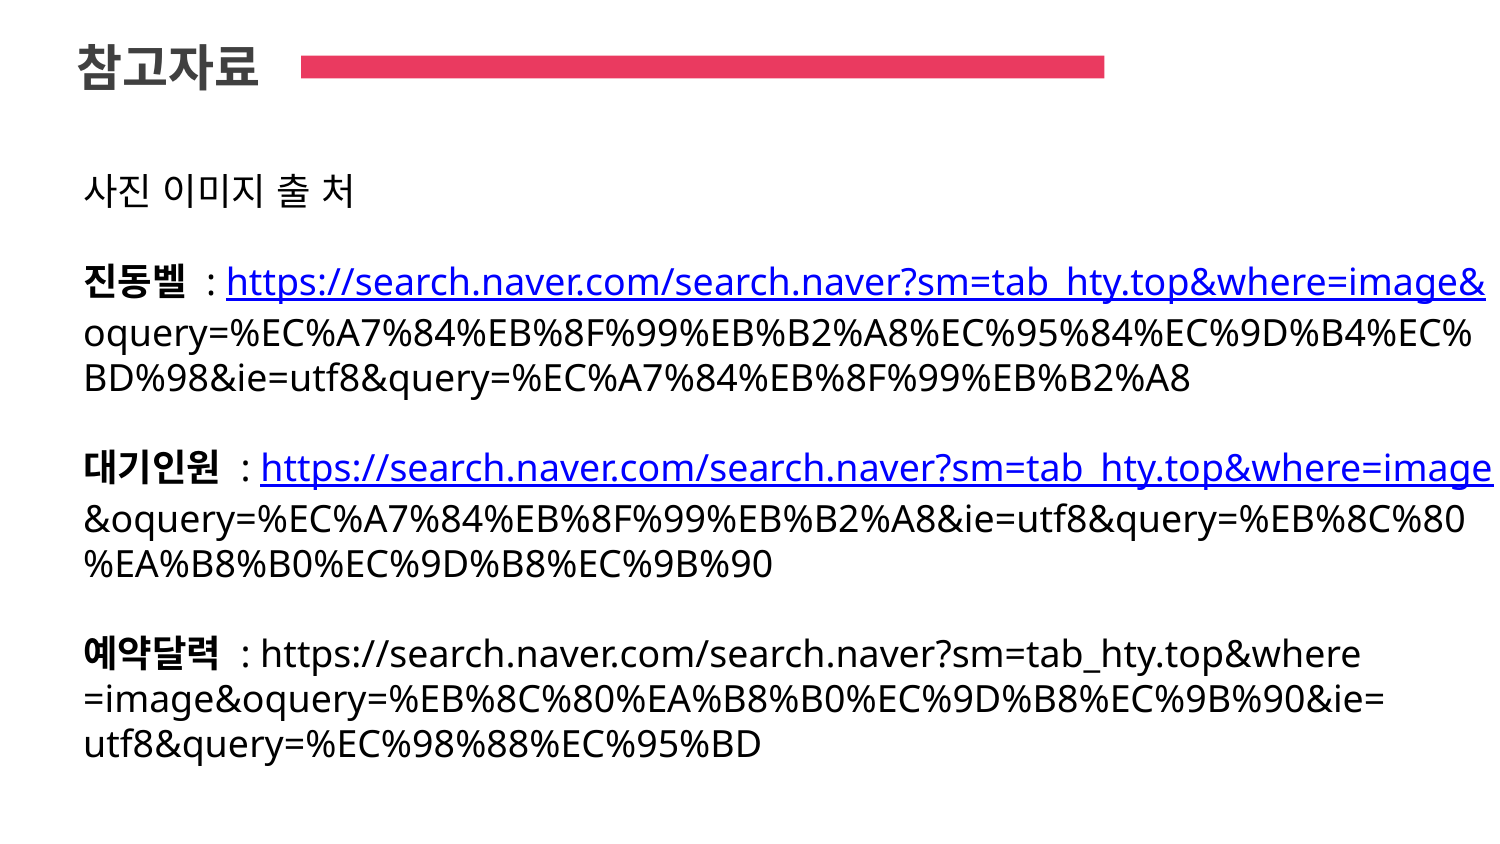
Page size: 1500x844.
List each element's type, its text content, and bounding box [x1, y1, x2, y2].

text_box 사진 이미지 출 처 진동벨 : https://search.naver.com/search.naver?sm=tab_hty.top&where=image& oquery=%EC%A7%84%EB%8F%99%EB%B2%A8%EC%95%84%EC%9D%B4%EC% BD%98&ie=utf8&query=%EC%A7%84%EB%8F%99%EB%B2%A8 대기인원 : https://search.naver.com/search.naver?sm=tab_hty.top&where=image &oquery=%EC%A7%84%EB%8F%99%EB%B2%A8&ie=utf8&query=%EB%8C%80 %EA%B8%B0%EC%9D%B8%EC%9B%90 예약달력 : https://search.naver.com/search.naver?sm=tab_hty.top&where =image&oquery=%EB%8C%80%EA%B8%B0%EC%9D%B8%EC%9B%90&ie= utf8&query=%EC%98%88%EC%95%BD [68, 160, 1500, 773]
text_box [299, 54, 1106, 81]
text_box 참고자료 [15, 0, 1366, 161]
